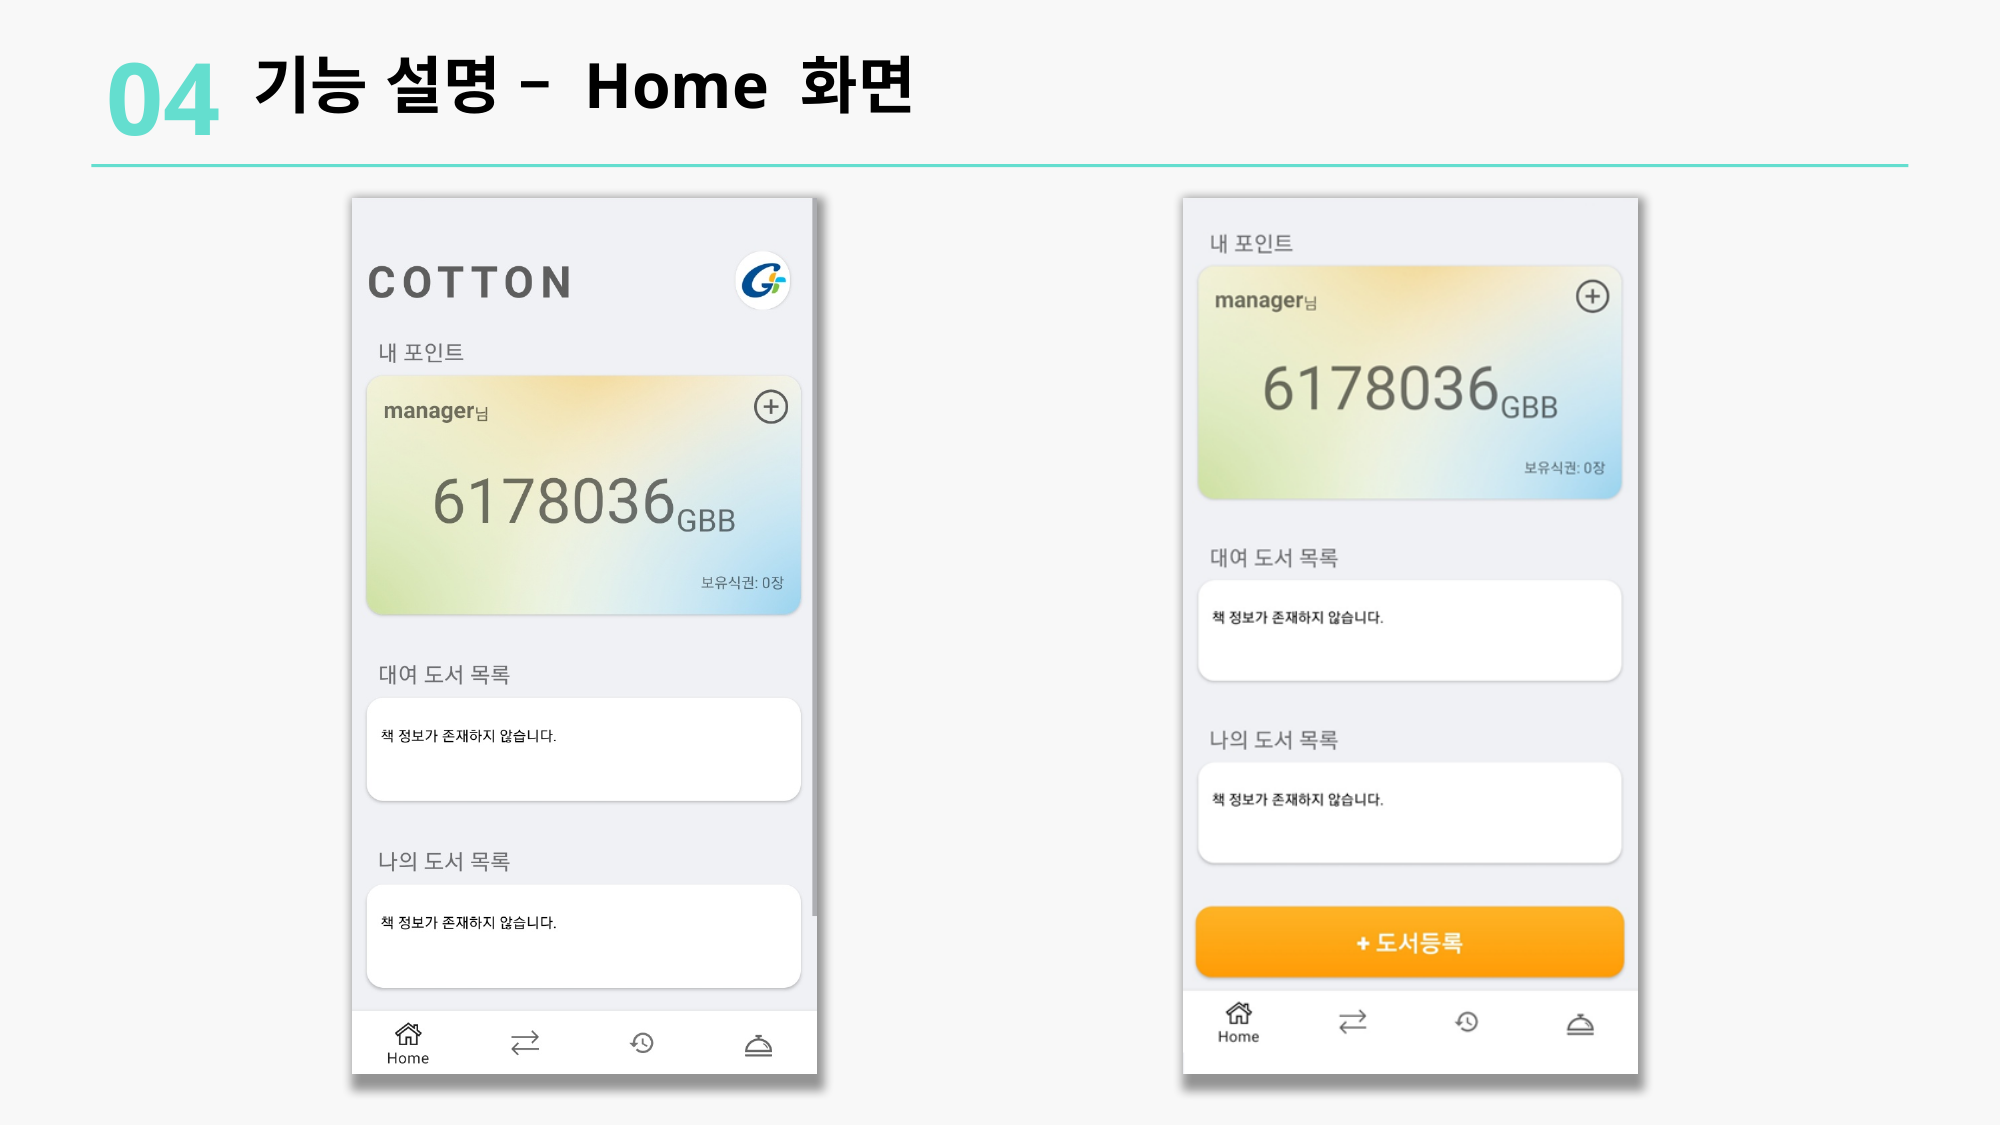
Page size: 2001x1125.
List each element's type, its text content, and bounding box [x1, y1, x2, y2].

text_box 기능 설명 – Home 화면 [238, 39, 931, 129]
text_box [90, 163, 1909, 168]
picture [1182, 198, 1638, 1075]
picture [352, 198, 817, 1075]
text_box 04 [91, 27, 880, 163]
